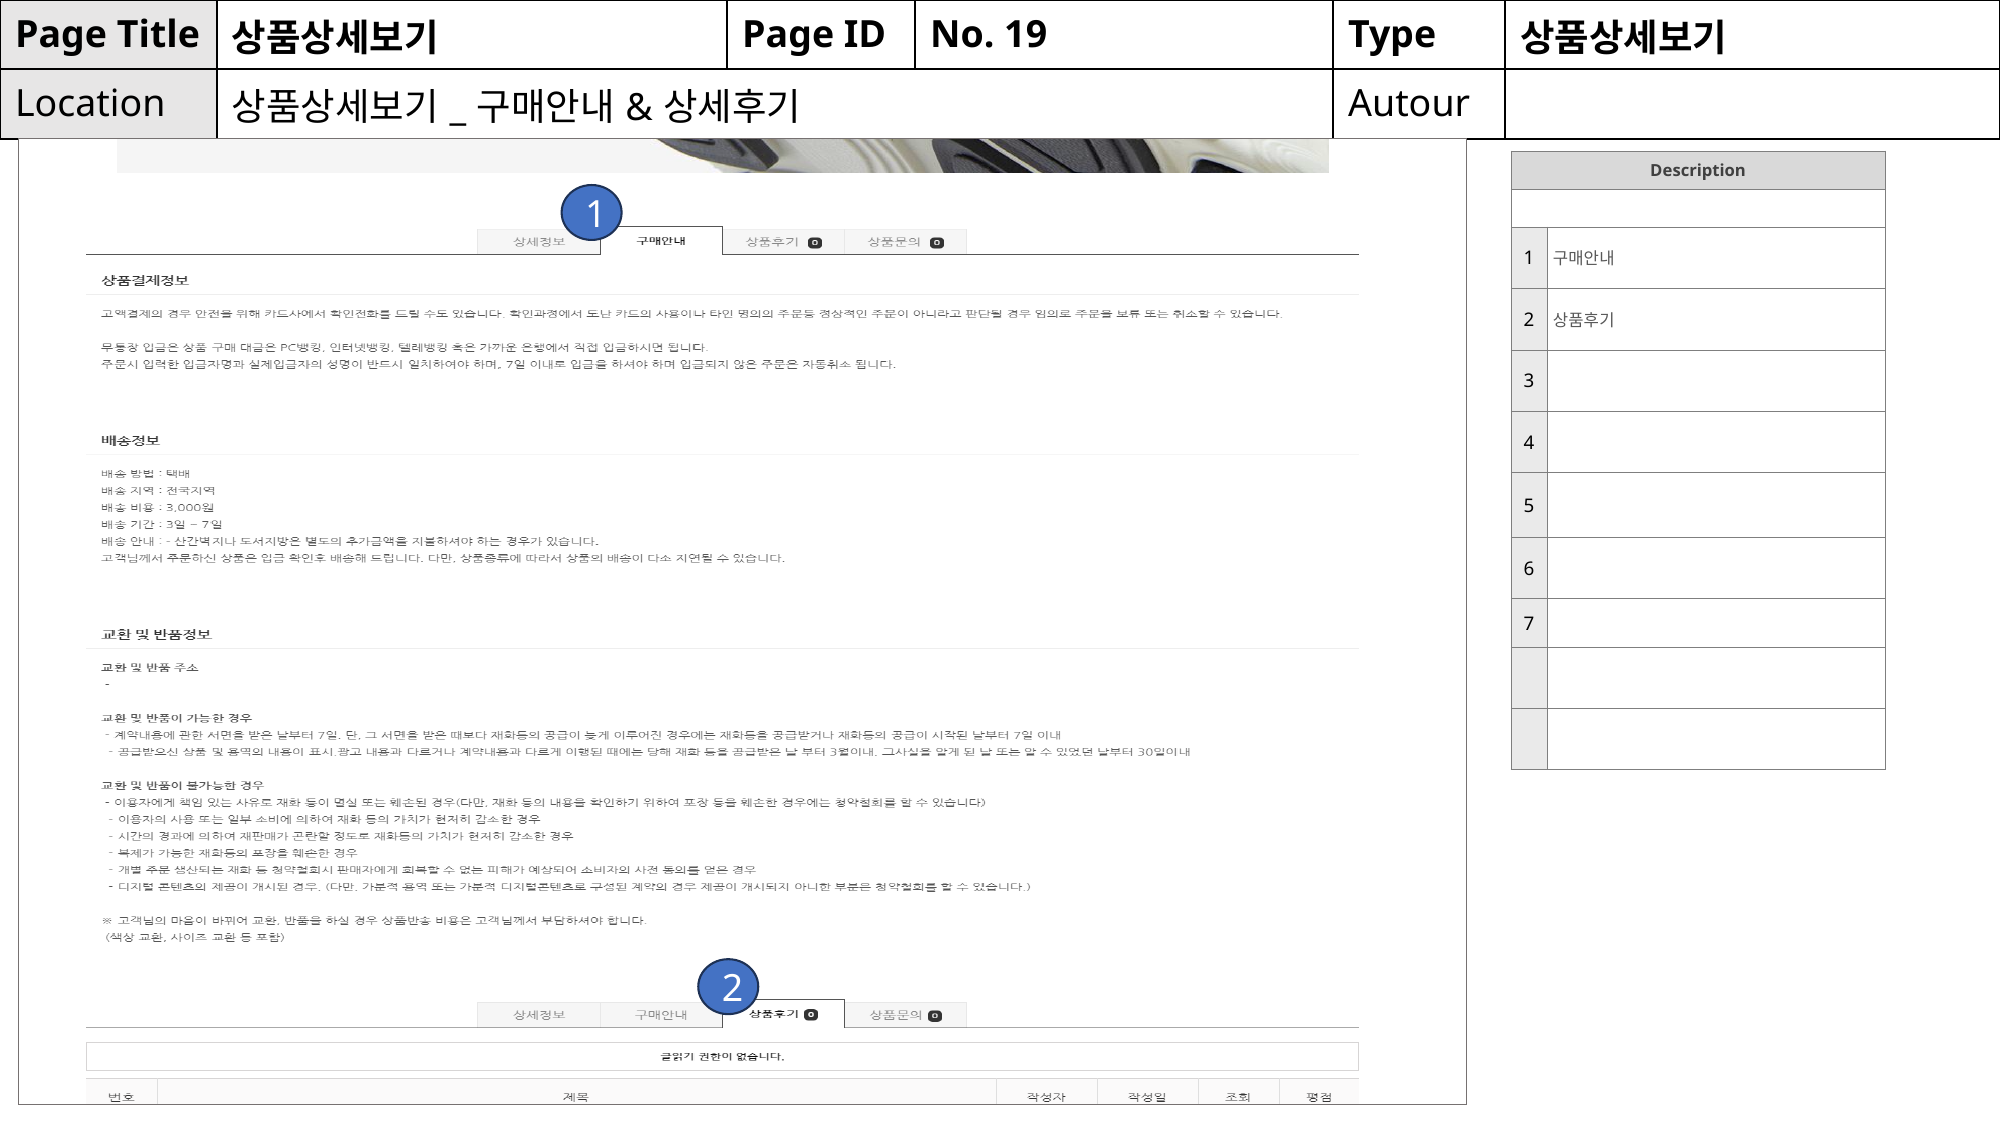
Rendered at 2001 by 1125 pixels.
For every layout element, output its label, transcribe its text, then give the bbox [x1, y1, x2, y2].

table_cell 2 [1512, 289, 1547, 350]
table_cell [1548, 412, 1885, 472]
table_cell 4 [1512, 412, 1547, 472]
picture [18, 138, 1467, 1105]
table_header 상품상세보기 [218, 1, 726, 68]
table_cell 상품상세보기_구매안내&상세후기 [218, 70, 1332, 138]
table_cell 상품후기 [1548, 289, 1885, 350]
table_cell Location [1, 70, 216, 138]
table_cell [1548, 599, 1885, 647]
table_cell 3 [1512, 351, 1547, 411]
table_cell [1548, 473, 1885, 537]
table_cell [1512, 648, 1547, 708]
table_header 상품상세보기 [1506, 1, 1999, 68]
table_cell [1506, 70, 1999, 138]
table_header Page ID [728, 1, 914, 68]
table_cell [1548, 648, 1885, 708]
table_header No. 19 [916, 1, 1332, 68]
table_cell 1 [1512, 228, 1547, 288]
table_cell 6 [1512, 538, 1547, 598]
table_cell 5 [1512, 473, 1547, 537]
table_header Page Title [1, 1, 216, 68]
table_cell 구매안내 [1548, 228, 1885, 288]
table_cell [1512, 190, 1885, 227]
table_header Type [1334, 1, 1504, 68]
table_cell [1548, 709, 1885, 769]
table_cell [1548, 538, 1885, 598]
table_cell Autour [1334, 70, 1504, 138]
table_cell 7 [1512, 599, 1547, 647]
table_cell [1548, 351, 1885, 411]
table_header Description [1512, 152, 1885, 189]
table_cell [1512, 709, 1547, 769]
